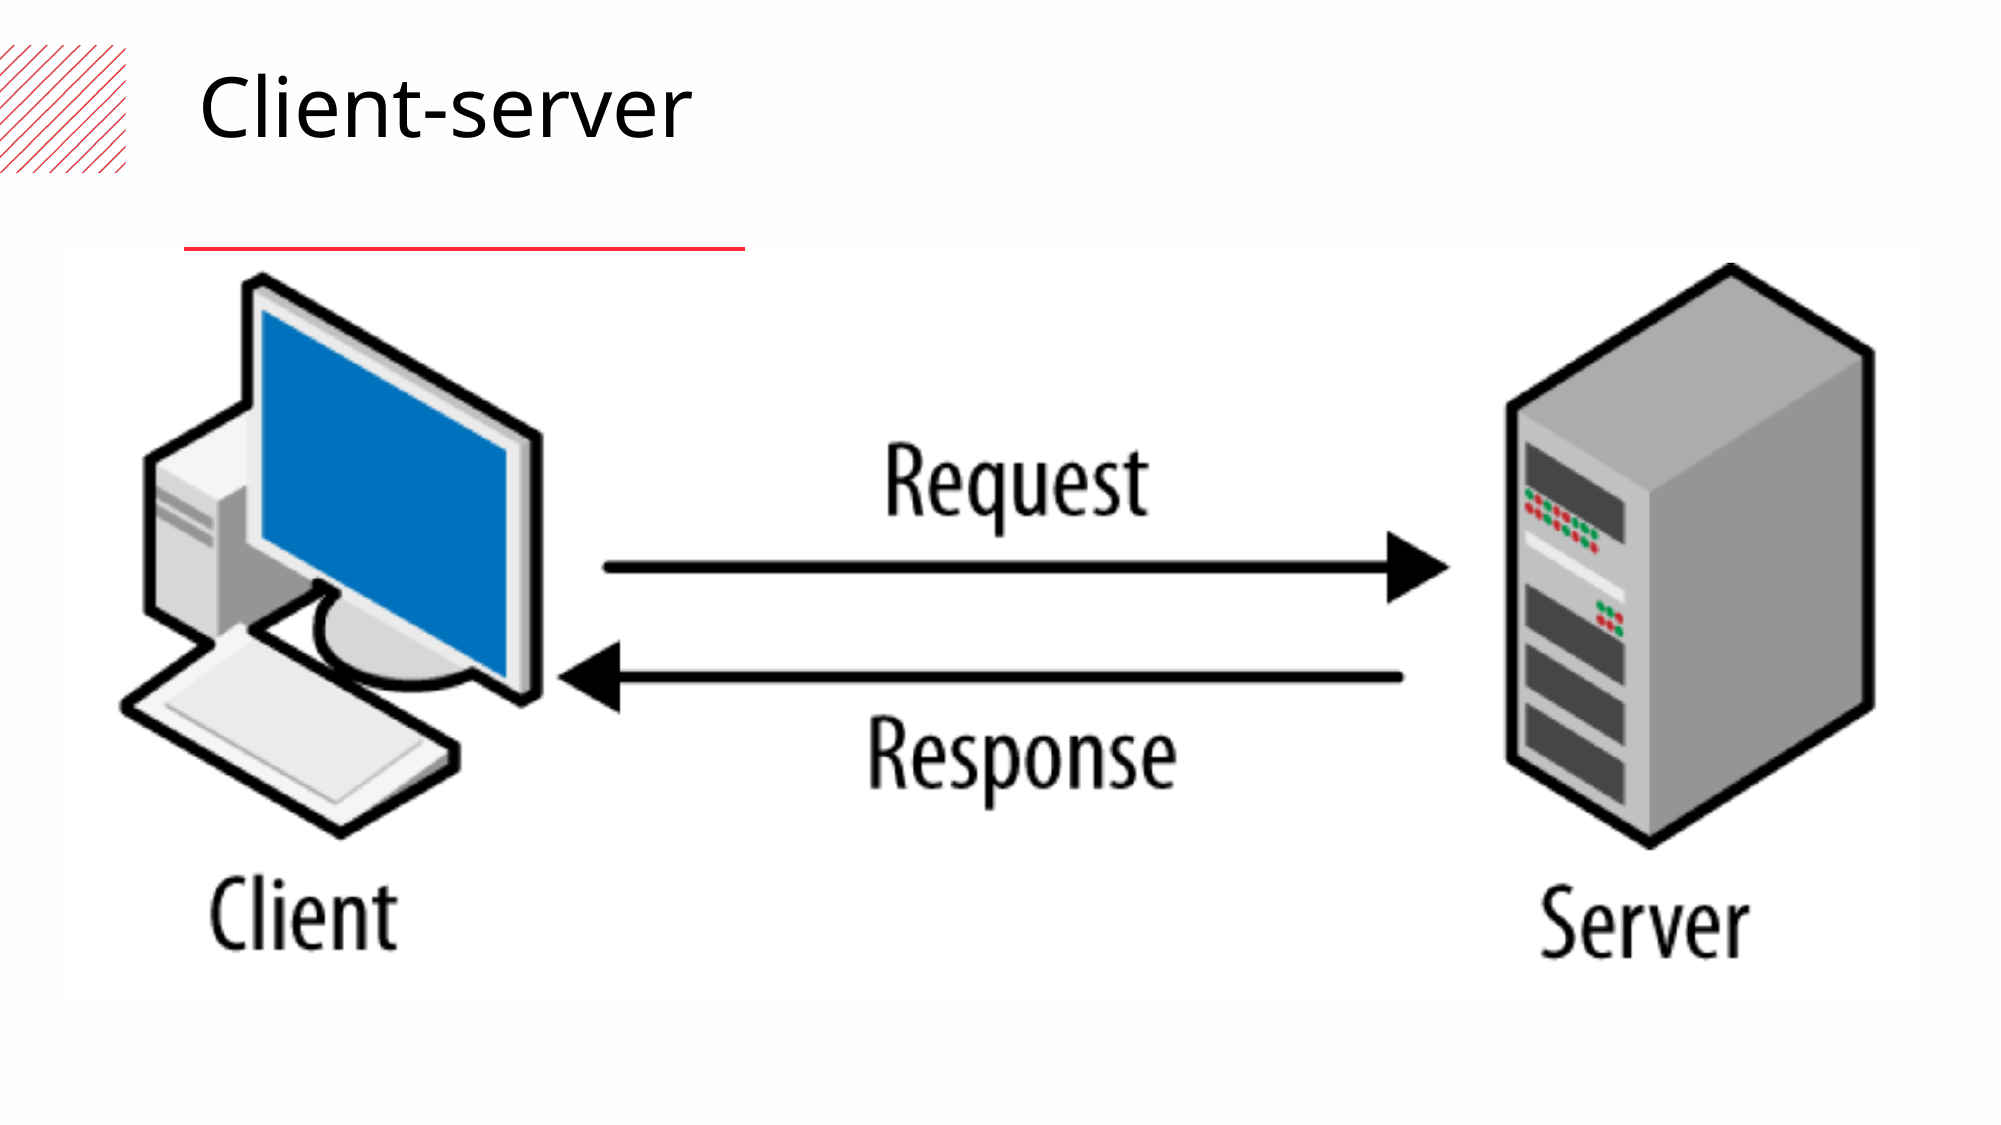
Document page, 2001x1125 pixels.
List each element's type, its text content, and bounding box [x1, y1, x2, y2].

picture [67, 251, 1915, 1000]
picture [0, 45, 126, 173]
list Client-server [183, 58, 1780, 194]
